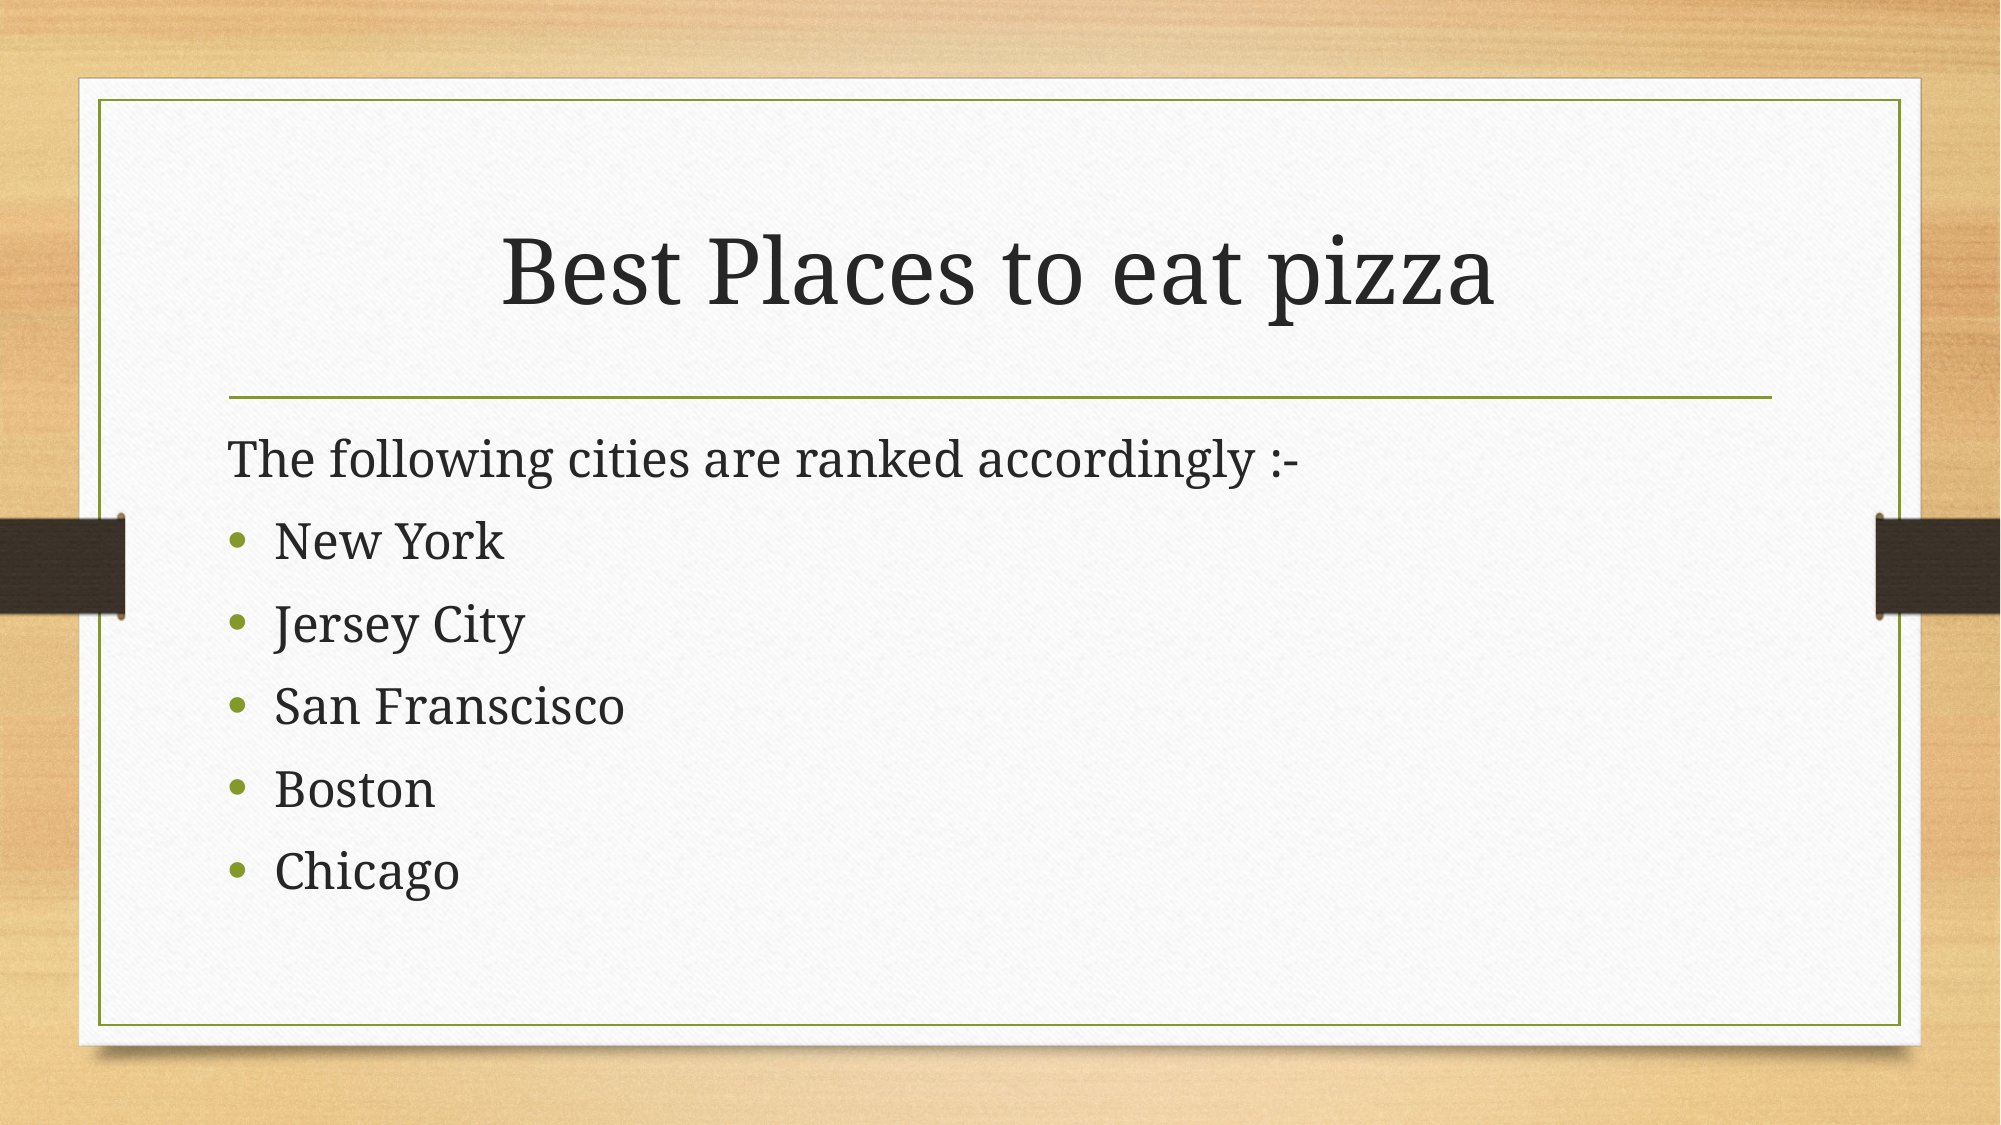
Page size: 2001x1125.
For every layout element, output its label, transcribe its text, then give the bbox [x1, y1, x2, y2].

list The following cities are ranked accordingly :- New York Jersey City San Franscisco Boston Chicago [212, 419, 1788, 964]
picture [0, 0, 2001, 1125]
title Best Places to eat pizza [212, 161, 1788, 375]
